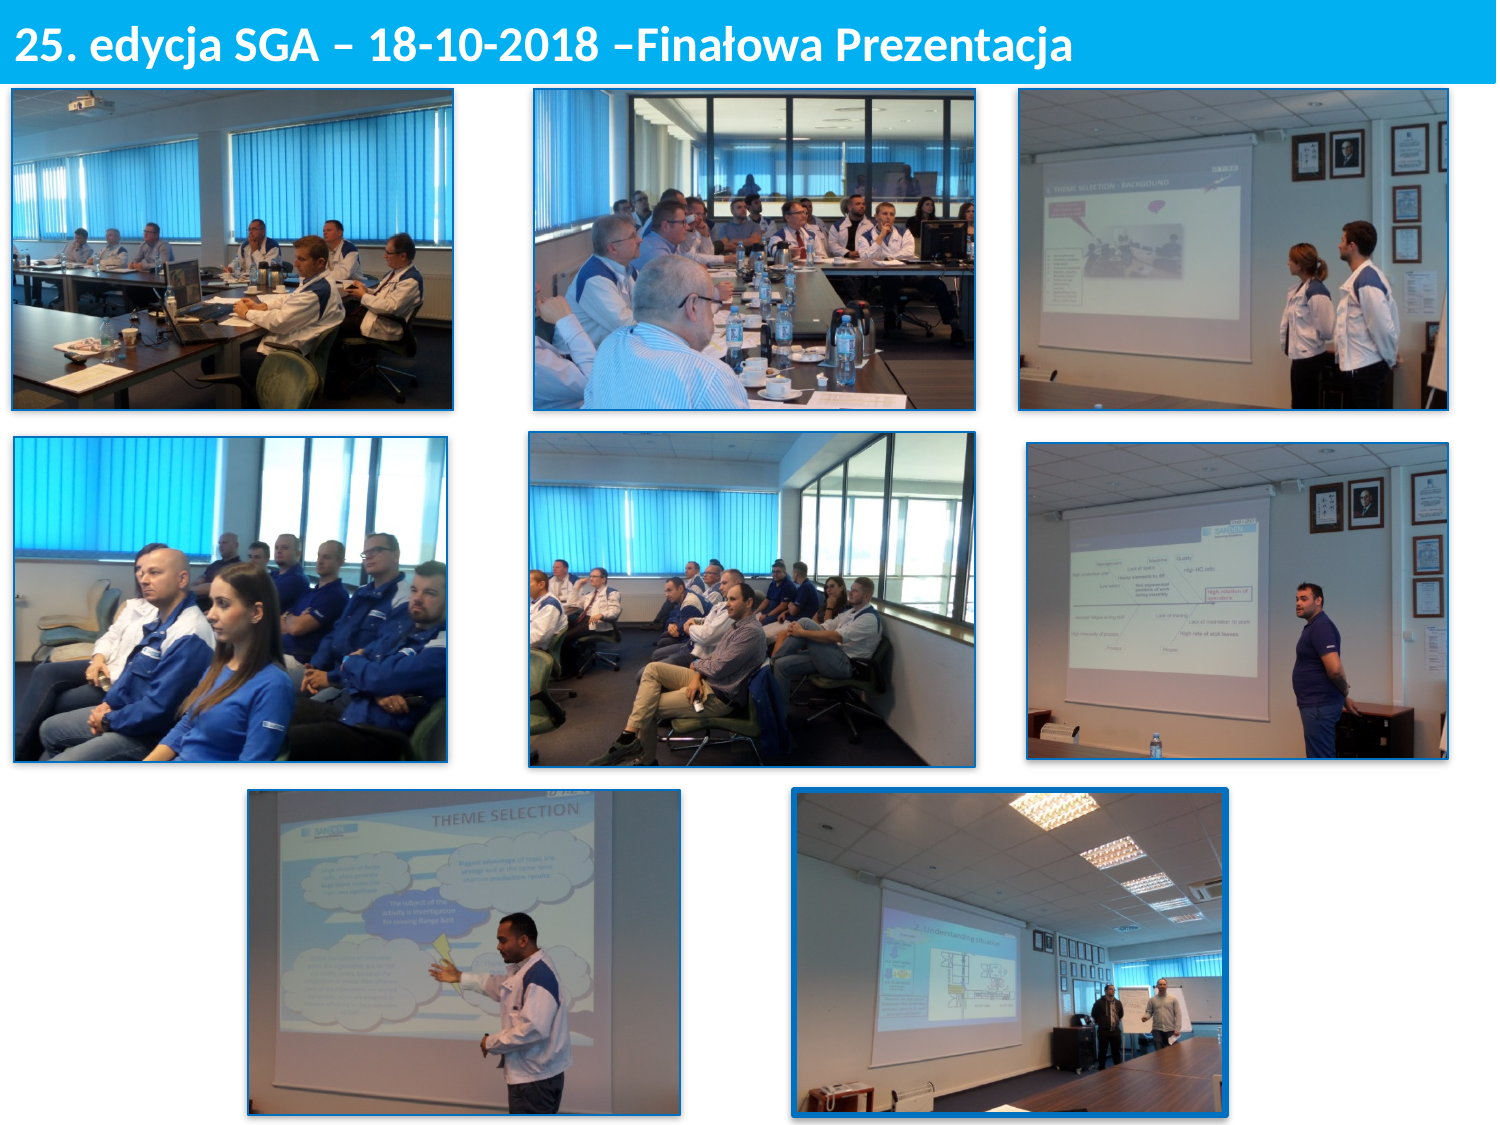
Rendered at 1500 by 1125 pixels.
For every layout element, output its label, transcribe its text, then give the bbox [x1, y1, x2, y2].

picture [1028, 444, 1448, 759]
picture [1019, 89, 1448, 410]
text_box 25. edycja SGA – 18-10-2018 –Finałowa Prezentacja [0, 0, 1496, 84]
picture [535, 89, 975, 410]
picture [14, 437, 446, 761]
picture [796, 793, 1223, 1113]
picture [529, 432, 975, 767]
picture [248, 791, 680, 1115]
picture [12, 89, 453, 410]
